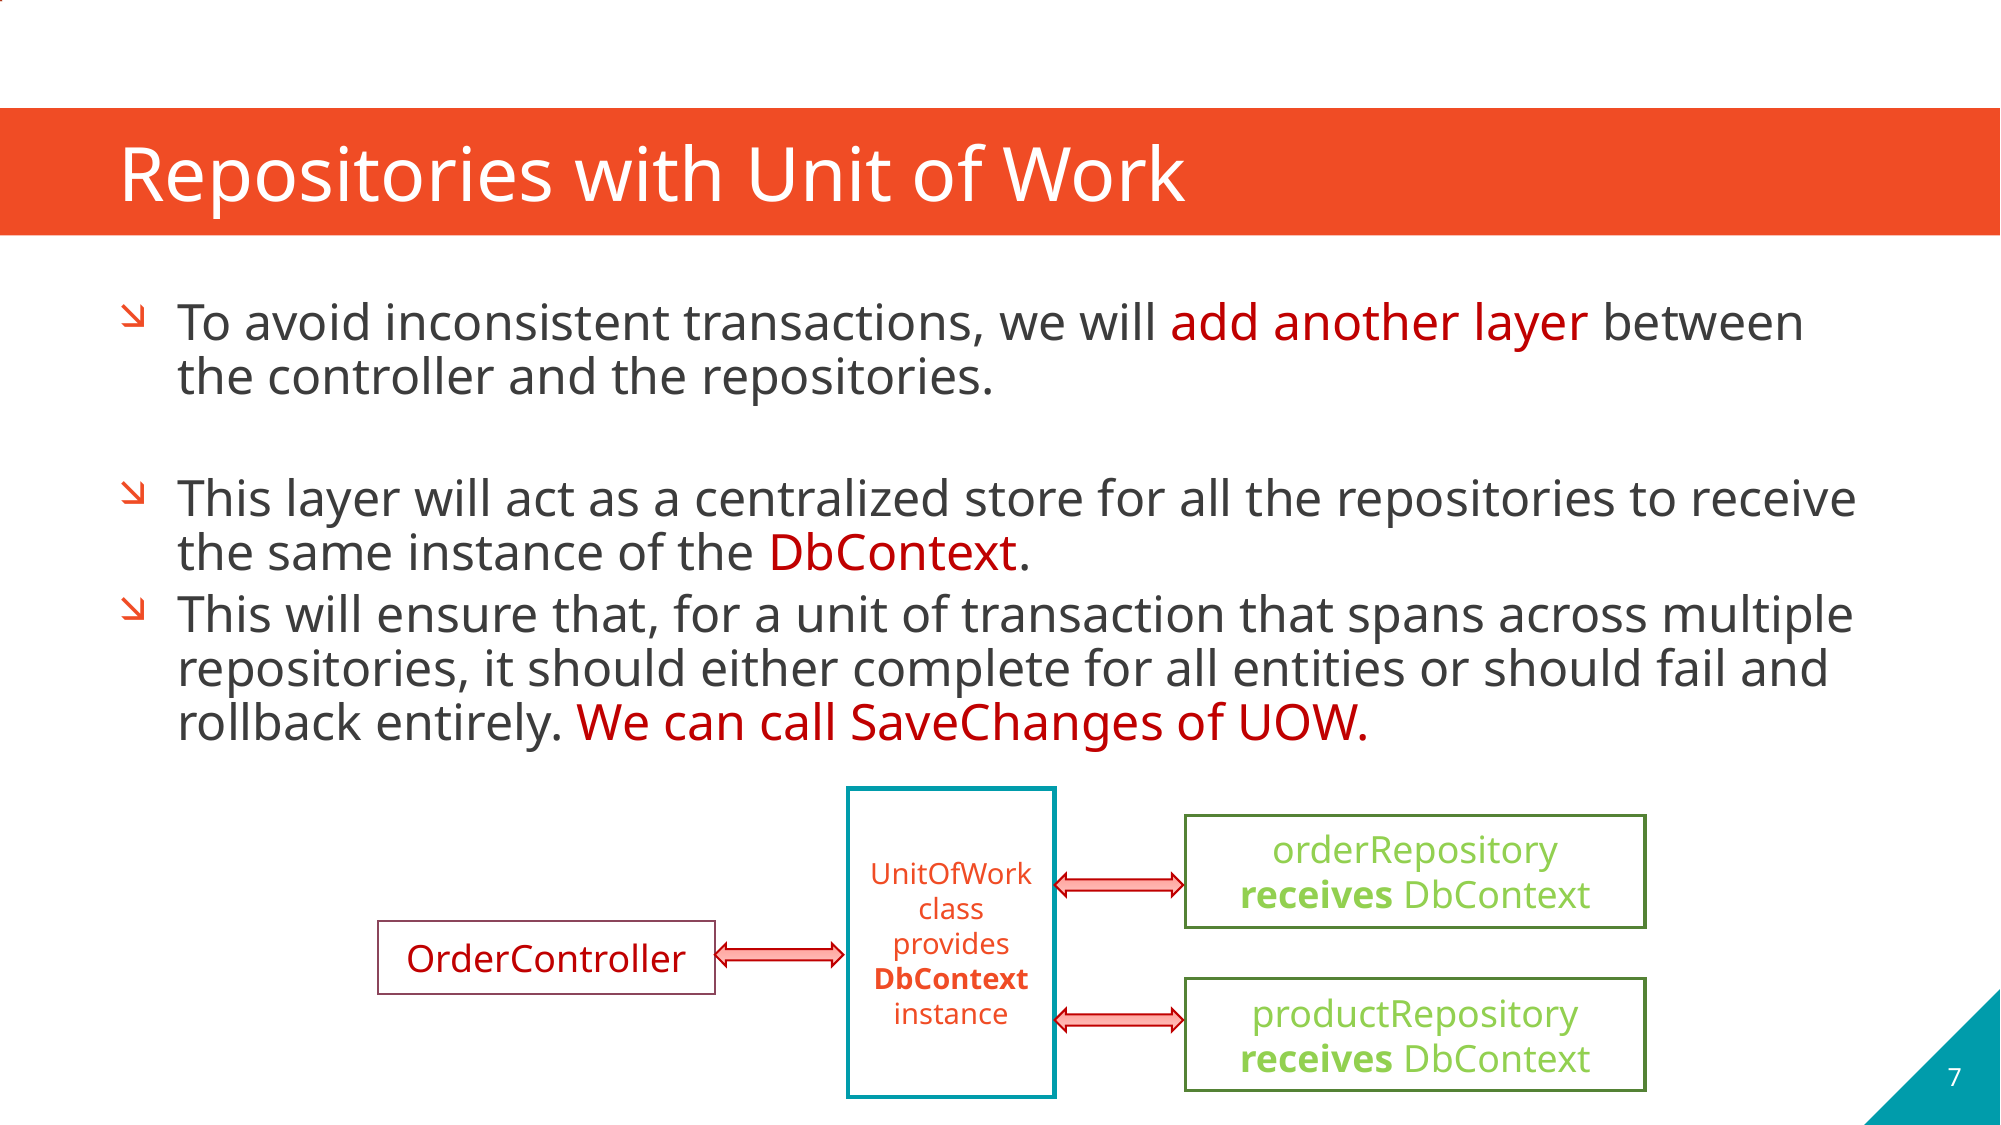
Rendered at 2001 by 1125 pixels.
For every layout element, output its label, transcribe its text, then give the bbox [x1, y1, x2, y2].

text_box [1053, 871, 1185, 899]
text_box [713, 941, 845, 969]
slide_number 7 [1862, 987, 2000, 1125]
text_box productRepository receives DbContext [1184, 978, 1646, 1092]
text_box OrderController [377, 920, 716, 995]
list To avoid inconsistent transactions, we will add another layer between the controller and the repositories. This layer will act as a centralized store for all the repositories to receive the same instance of the DbContext. This will ensure that, for a unit of transaction that spans across multiple repositories, it should either complete for all entities or should fail and rollback entirely. We can call SaveChanges of UOW. [0, 237, 2000, 990]
text_box orderRepository receives DbContext [1184, 814, 1646, 928]
text_box [1053, 1006, 1185, 1034]
text_box UnitOfWork class provides DbContext instance [847, 787, 1056, 1098]
title Repositories with Unit of Work [0, 108, 2000, 236]
